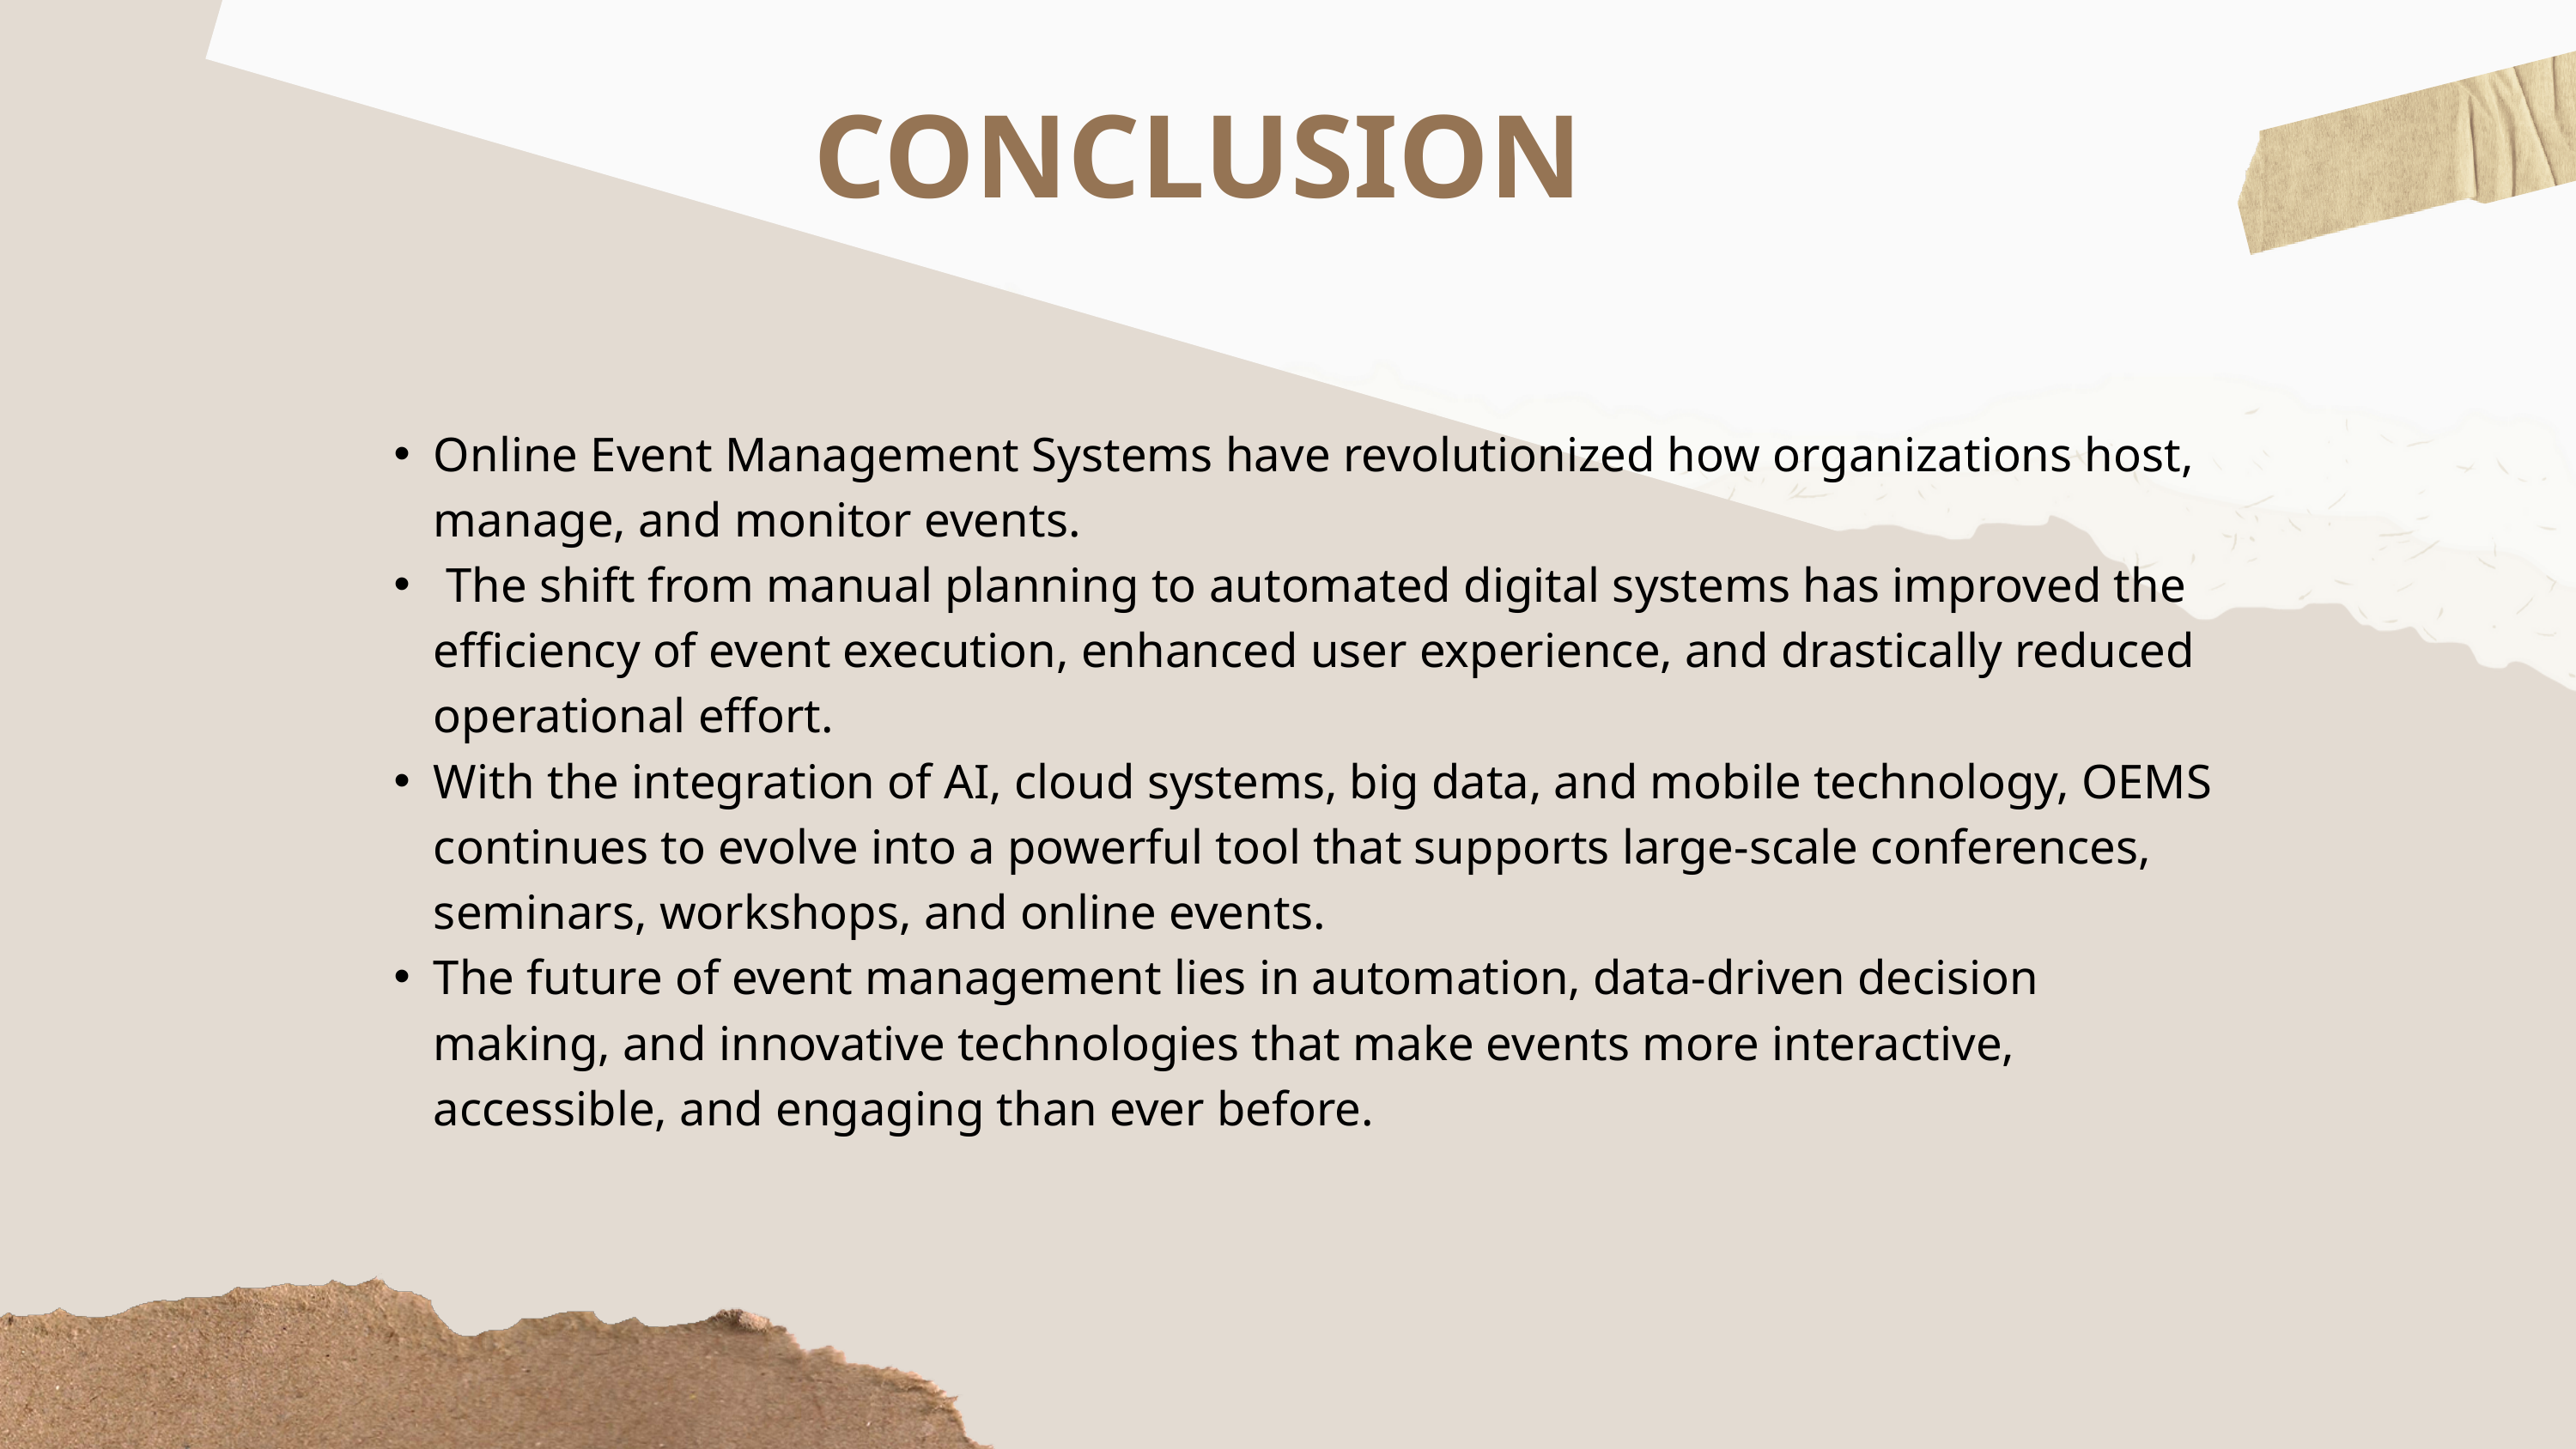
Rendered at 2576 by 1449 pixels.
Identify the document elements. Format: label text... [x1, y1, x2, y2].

text_box CONCLUSION [813, 60, 1763, 221]
text_box [2221, 51, 2576, 263]
text_box Online Event Management Systems have revolutionized how organizations host, manage, and monitor events. The shift from manual planning to automated digital systems has improved the efficiency of event execution, enhanced user experience, and drastically reduced operational effort. With the integration of AI, cloud systems, big data, and mobile technology, OEMS continues to evolve into a powerful tool that supports large-scale conferences, seminars, workshops, and online events. The future of event management lies in automation, data-driven decision making, and innovative technologies that make events more interactive, accessible, and engaging than ever before. [354, 415, 2222, 1434]
text_box [205, 0, 2576, 745]
text_box [0, 1273, 1160, 1449]
